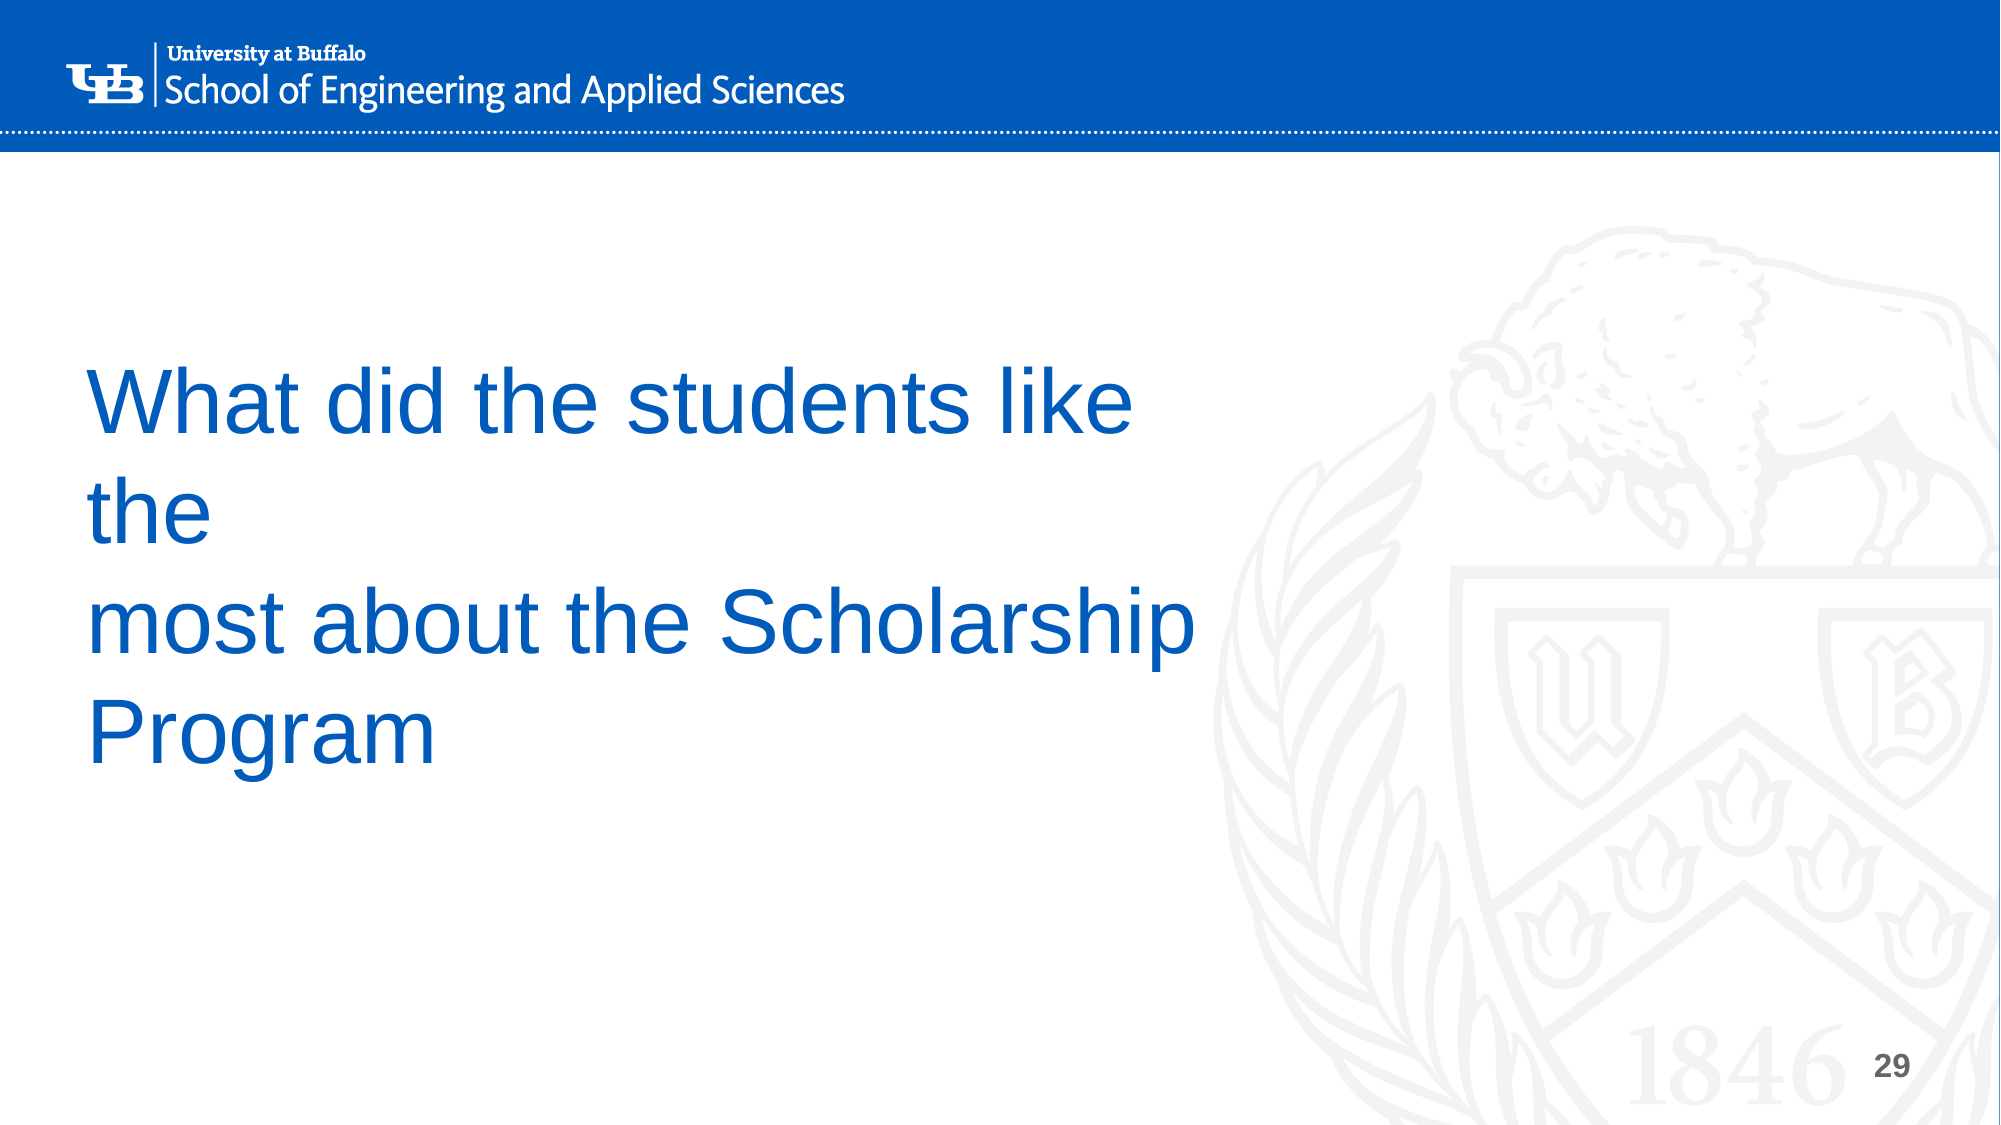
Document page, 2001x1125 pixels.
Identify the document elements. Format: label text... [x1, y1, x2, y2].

picture [0, 0, 2000, 1125]
text_box What did the students like the most about the Scholarship Program [71, 334, 1267, 790]
